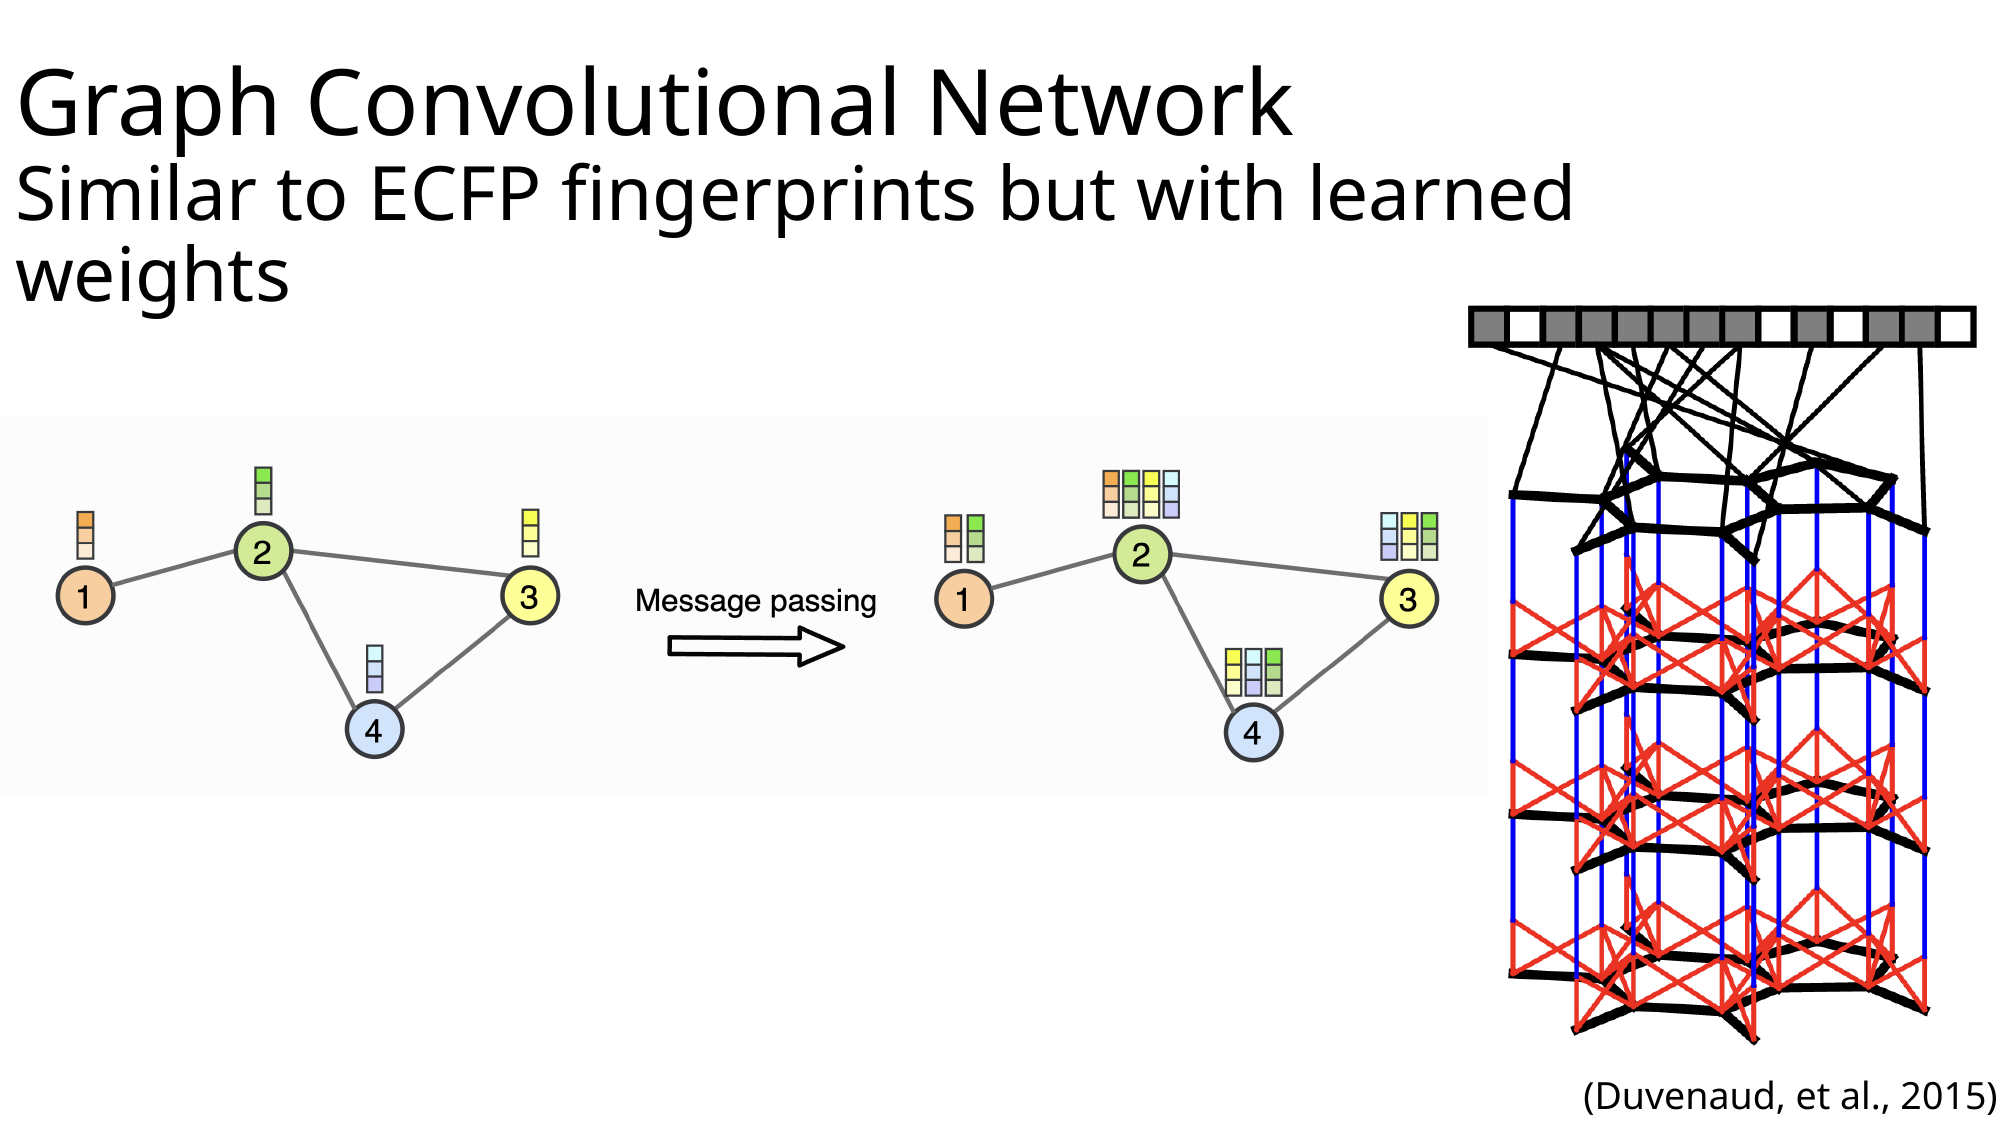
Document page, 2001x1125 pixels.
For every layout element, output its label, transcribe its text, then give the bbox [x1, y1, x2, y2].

title Graph Convolutional Network Similar to ECFP fingerprints but with learned weights [0, 78, 1725, 296]
text_box (Duvenaud, et al., 2015) [1568, 1065, 2000, 1125]
picture [0, 278, 2000, 1065]
